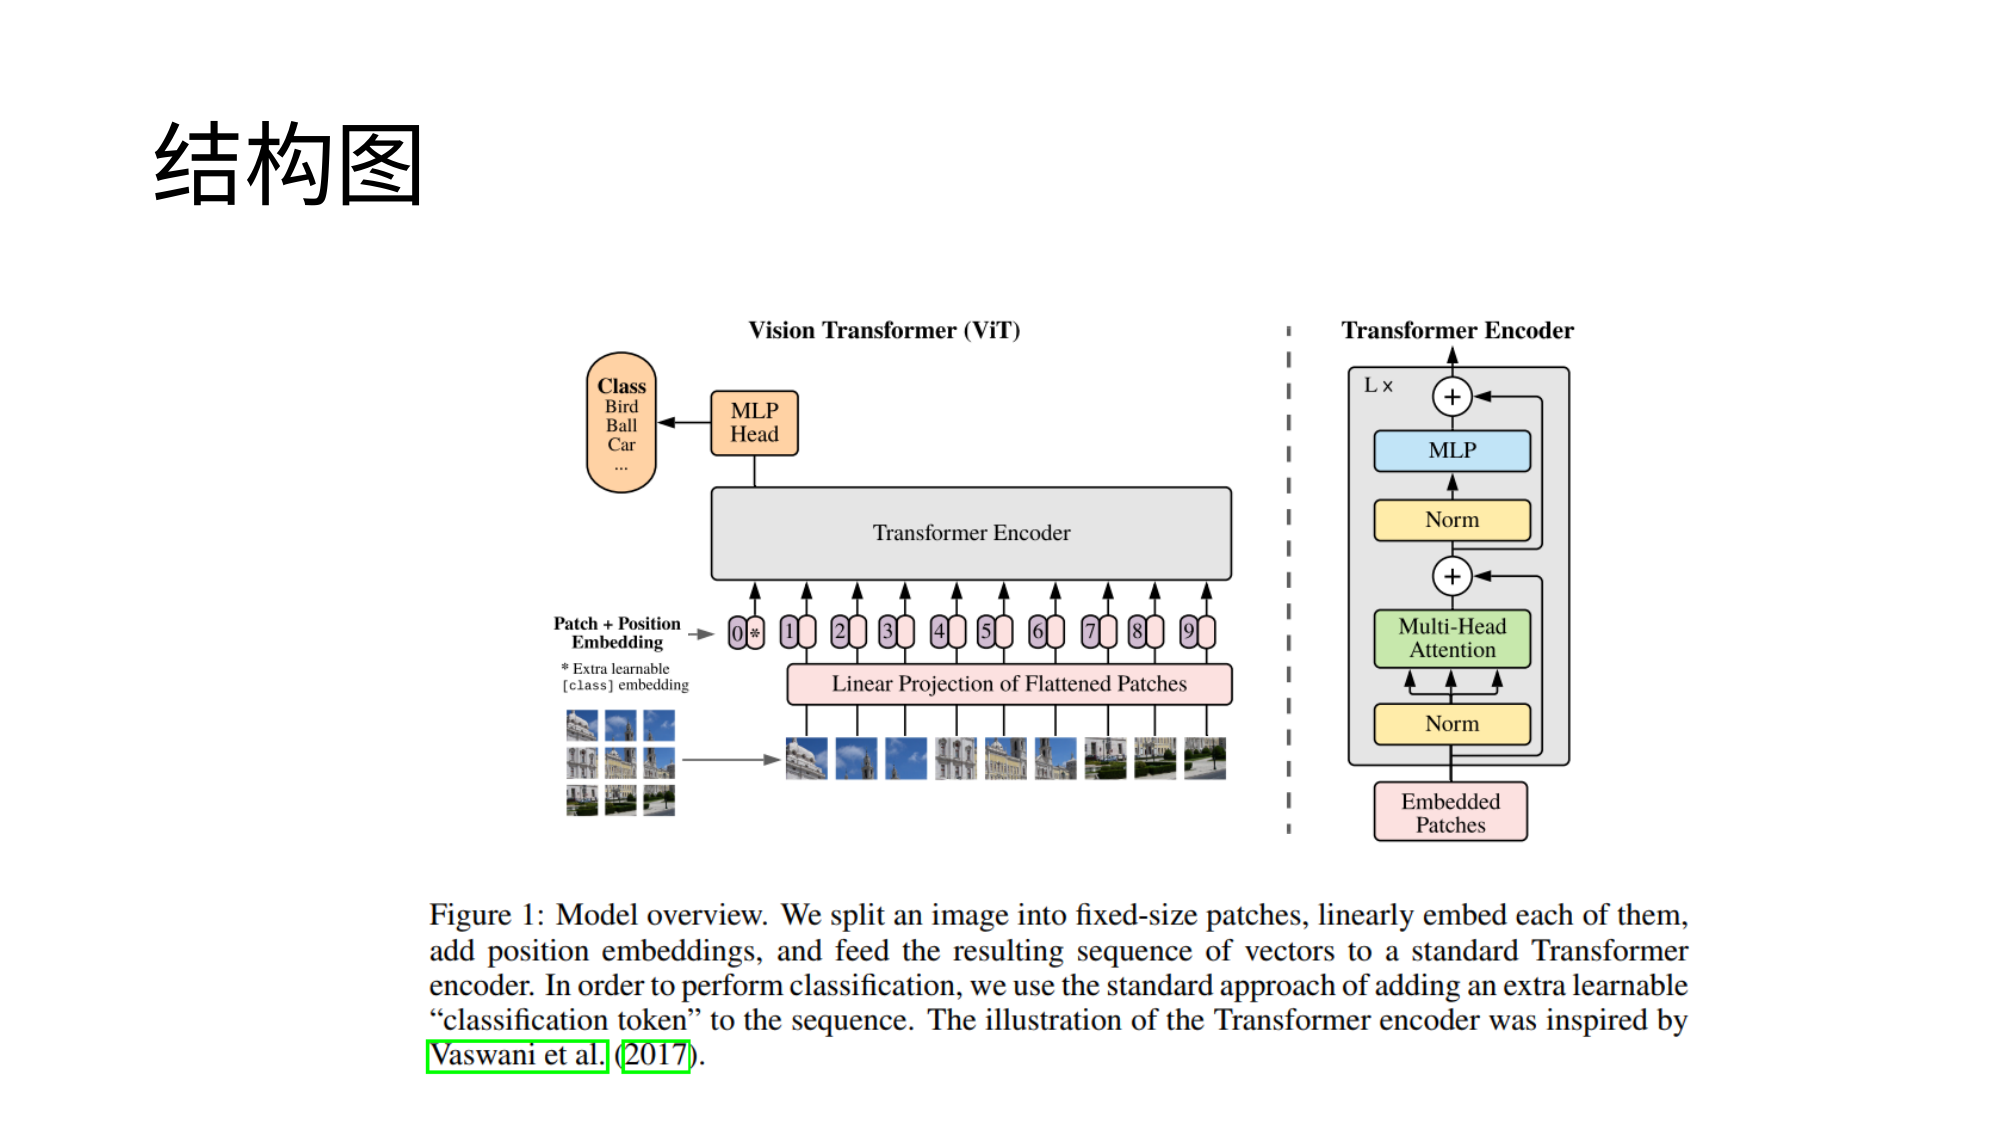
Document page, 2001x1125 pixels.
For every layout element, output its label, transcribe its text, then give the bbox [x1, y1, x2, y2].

picture [358, 287, 1783, 1086]
title 结构图 [137, 59, 1863, 278]
